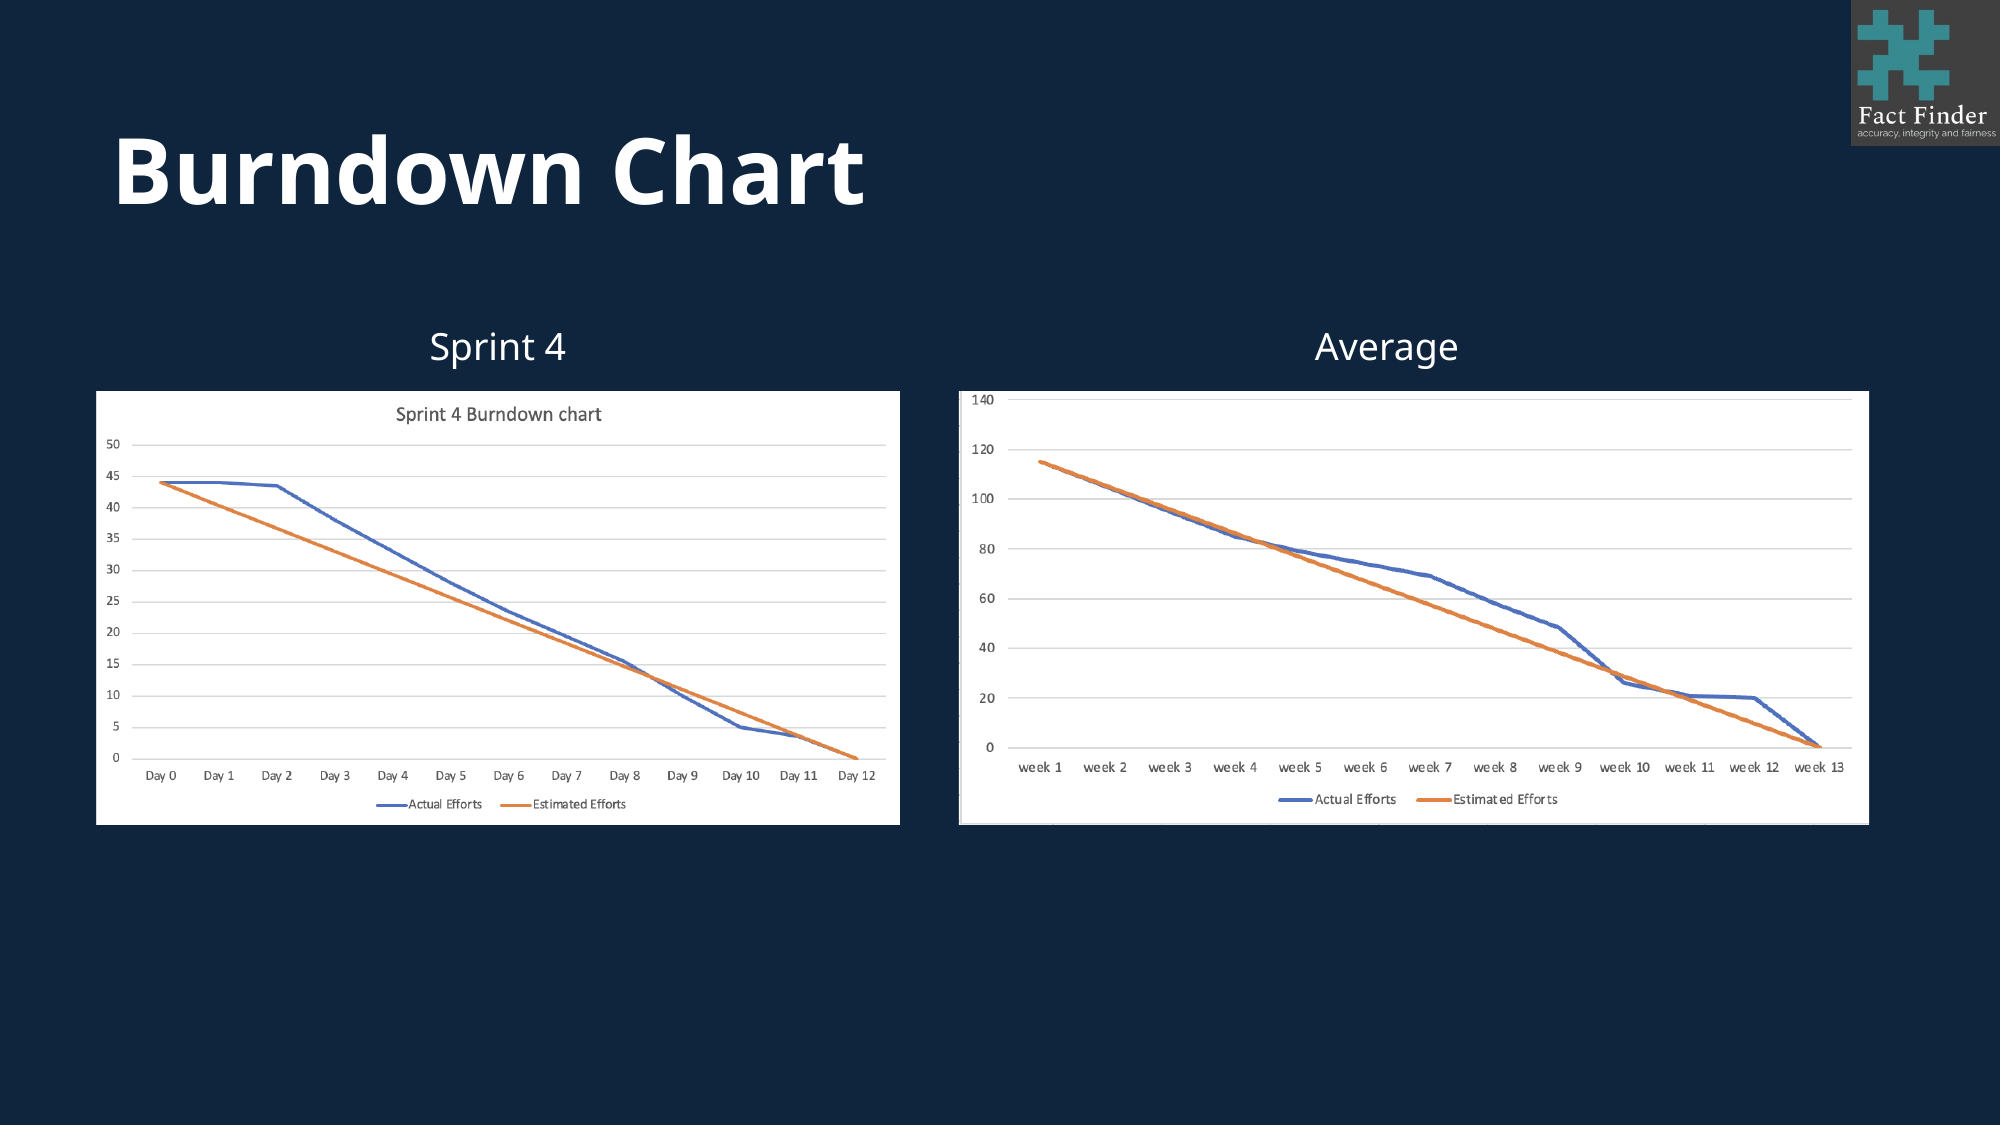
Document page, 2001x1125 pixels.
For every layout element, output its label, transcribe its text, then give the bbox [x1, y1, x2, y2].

text_box Sprint 4 [414, 315, 581, 376]
title Burndown Chart [96, 83, 1822, 267]
picture [1851, 0, 2000, 146]
text_box Average [1300, 315, 1475, 376]
picture [958, 391, 1870, 825]
picture [96, 391, 900, 825]
